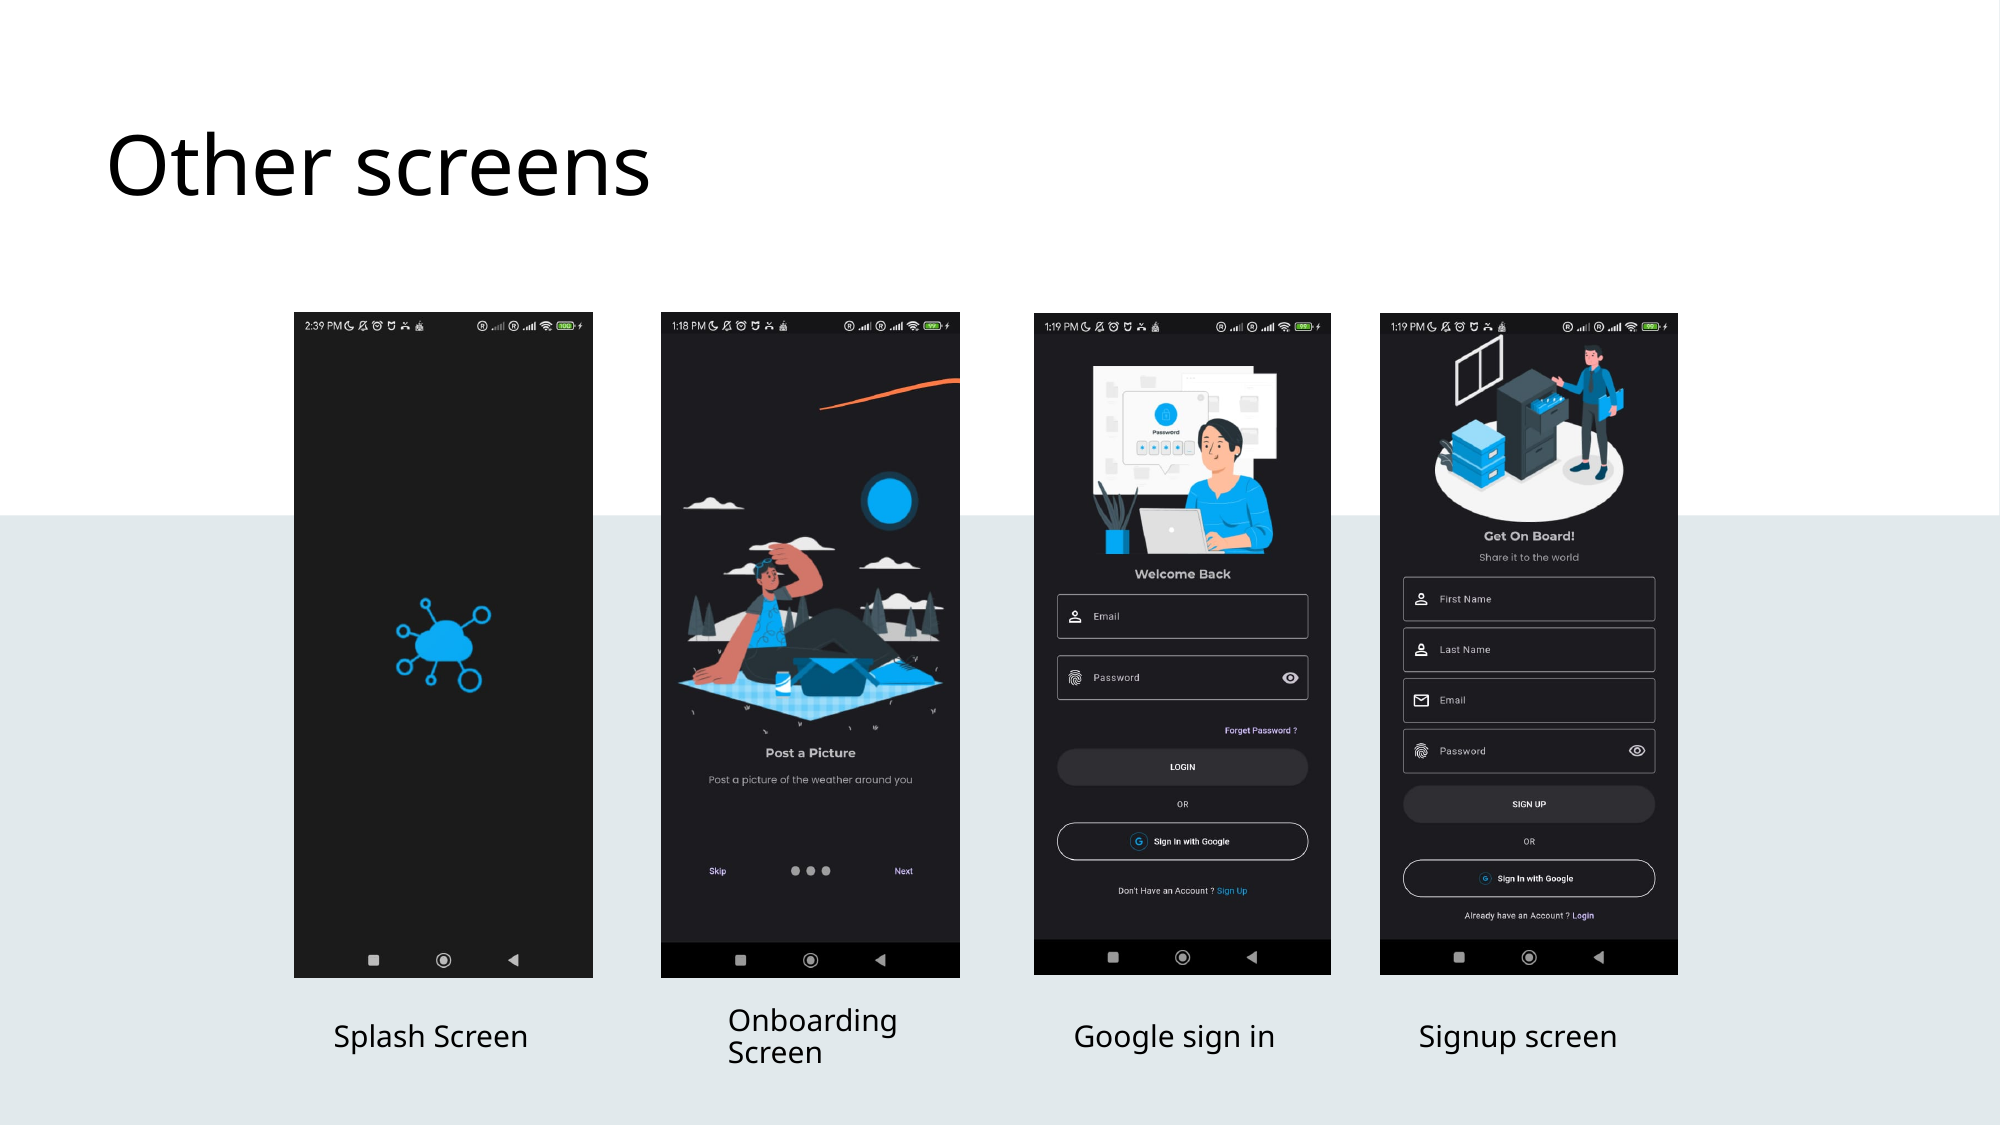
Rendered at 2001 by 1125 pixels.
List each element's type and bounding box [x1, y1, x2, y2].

picture [294, 312, 594, 979]
text_box [0, 0, 2000, 1125]
picture [1380, 312, 1678, 975]
picture [660, 312, 960, 979]
picture [1033, 312, 1332, 975]
